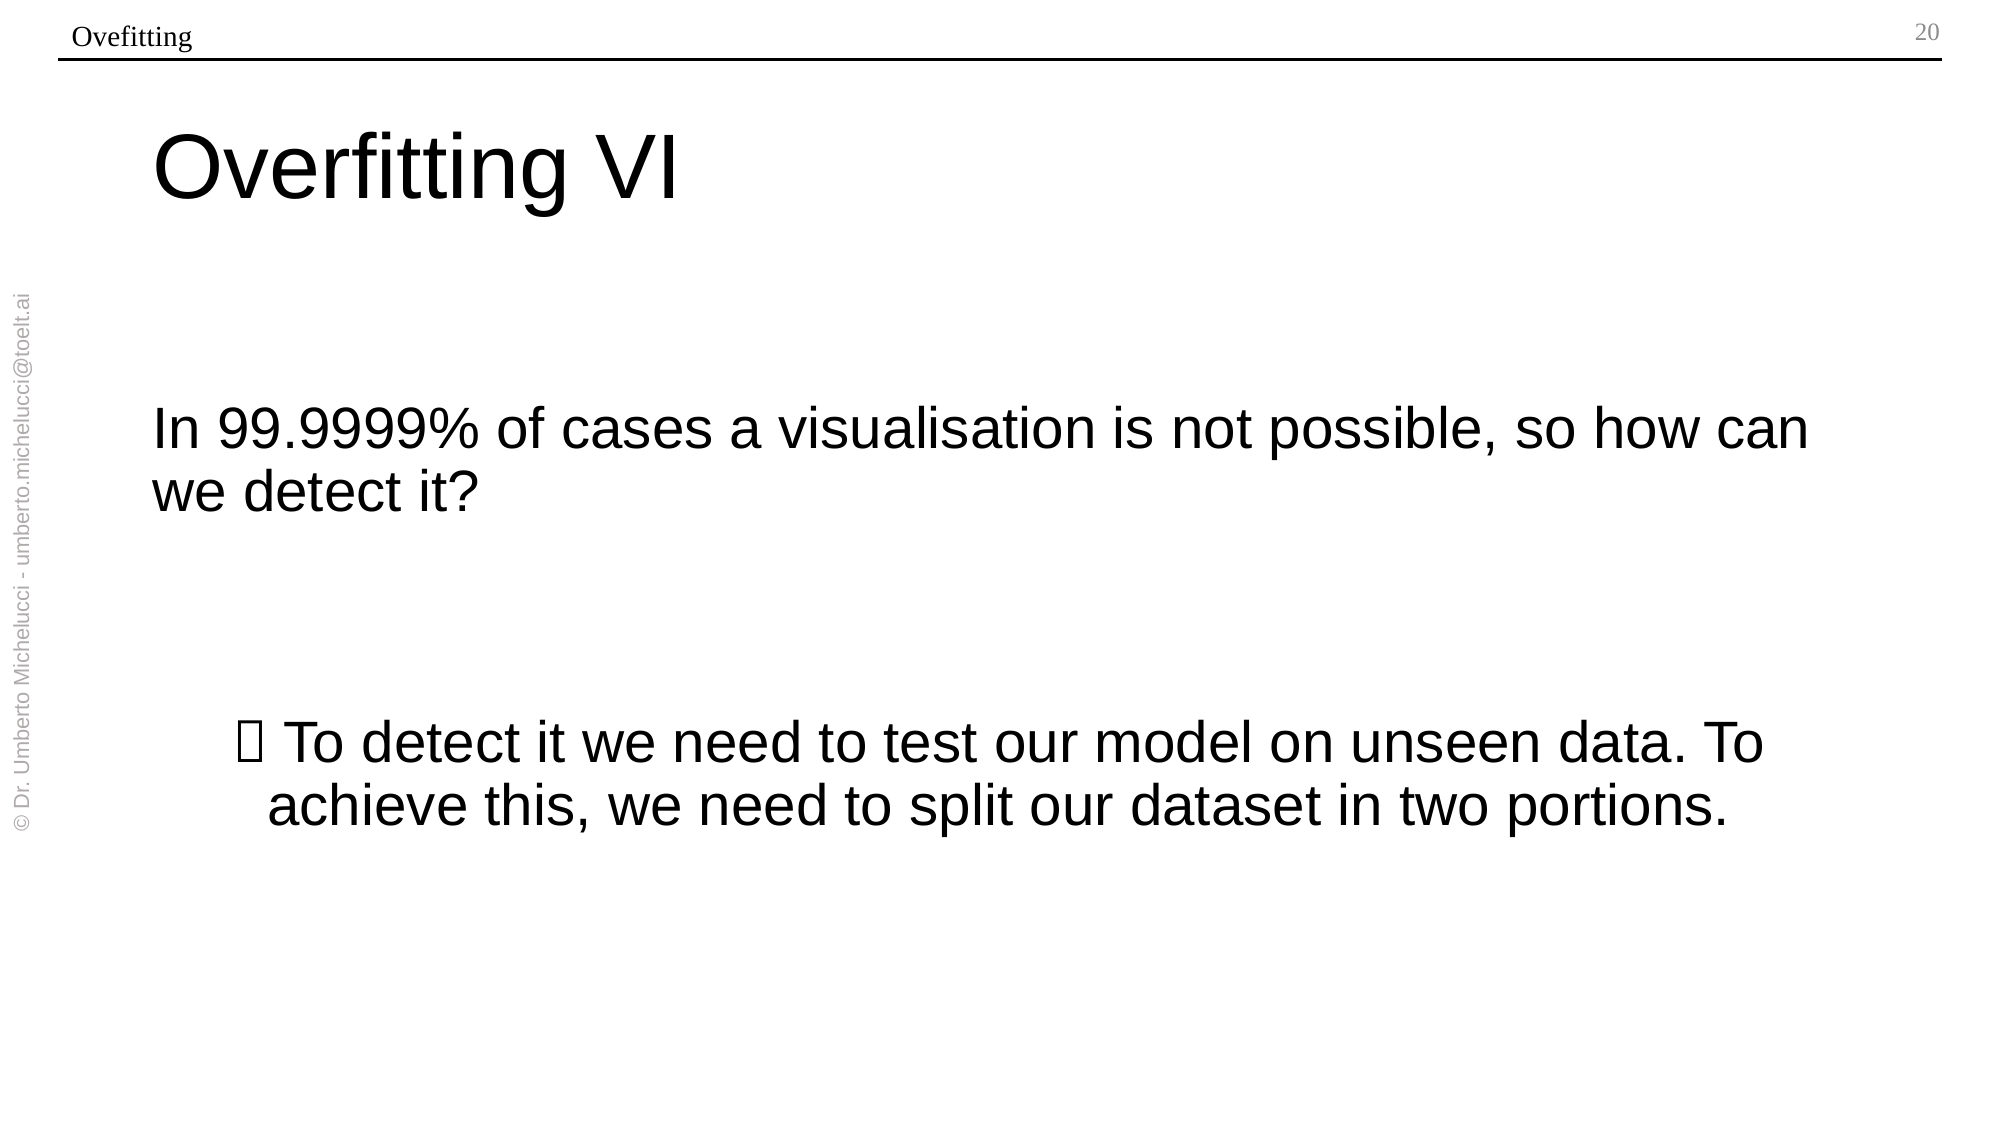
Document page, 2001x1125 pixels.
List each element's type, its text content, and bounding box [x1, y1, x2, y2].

text_box Ovefitting [56, 9, 696, 60]
list In 99.9999% of cases a visualisation is not possible, so how can we detect it?  To detect it we need to test our model on unseen data. To achieve this, we need to split our dataset in two portions. [137, 299, 1863, 1014]
title Overfitting VI [137, 59, 1863, 278]
text_box © Dr. Umberto Michelucci - umberto.michelucci@toelt.ai [0, 238, 41, 888]
